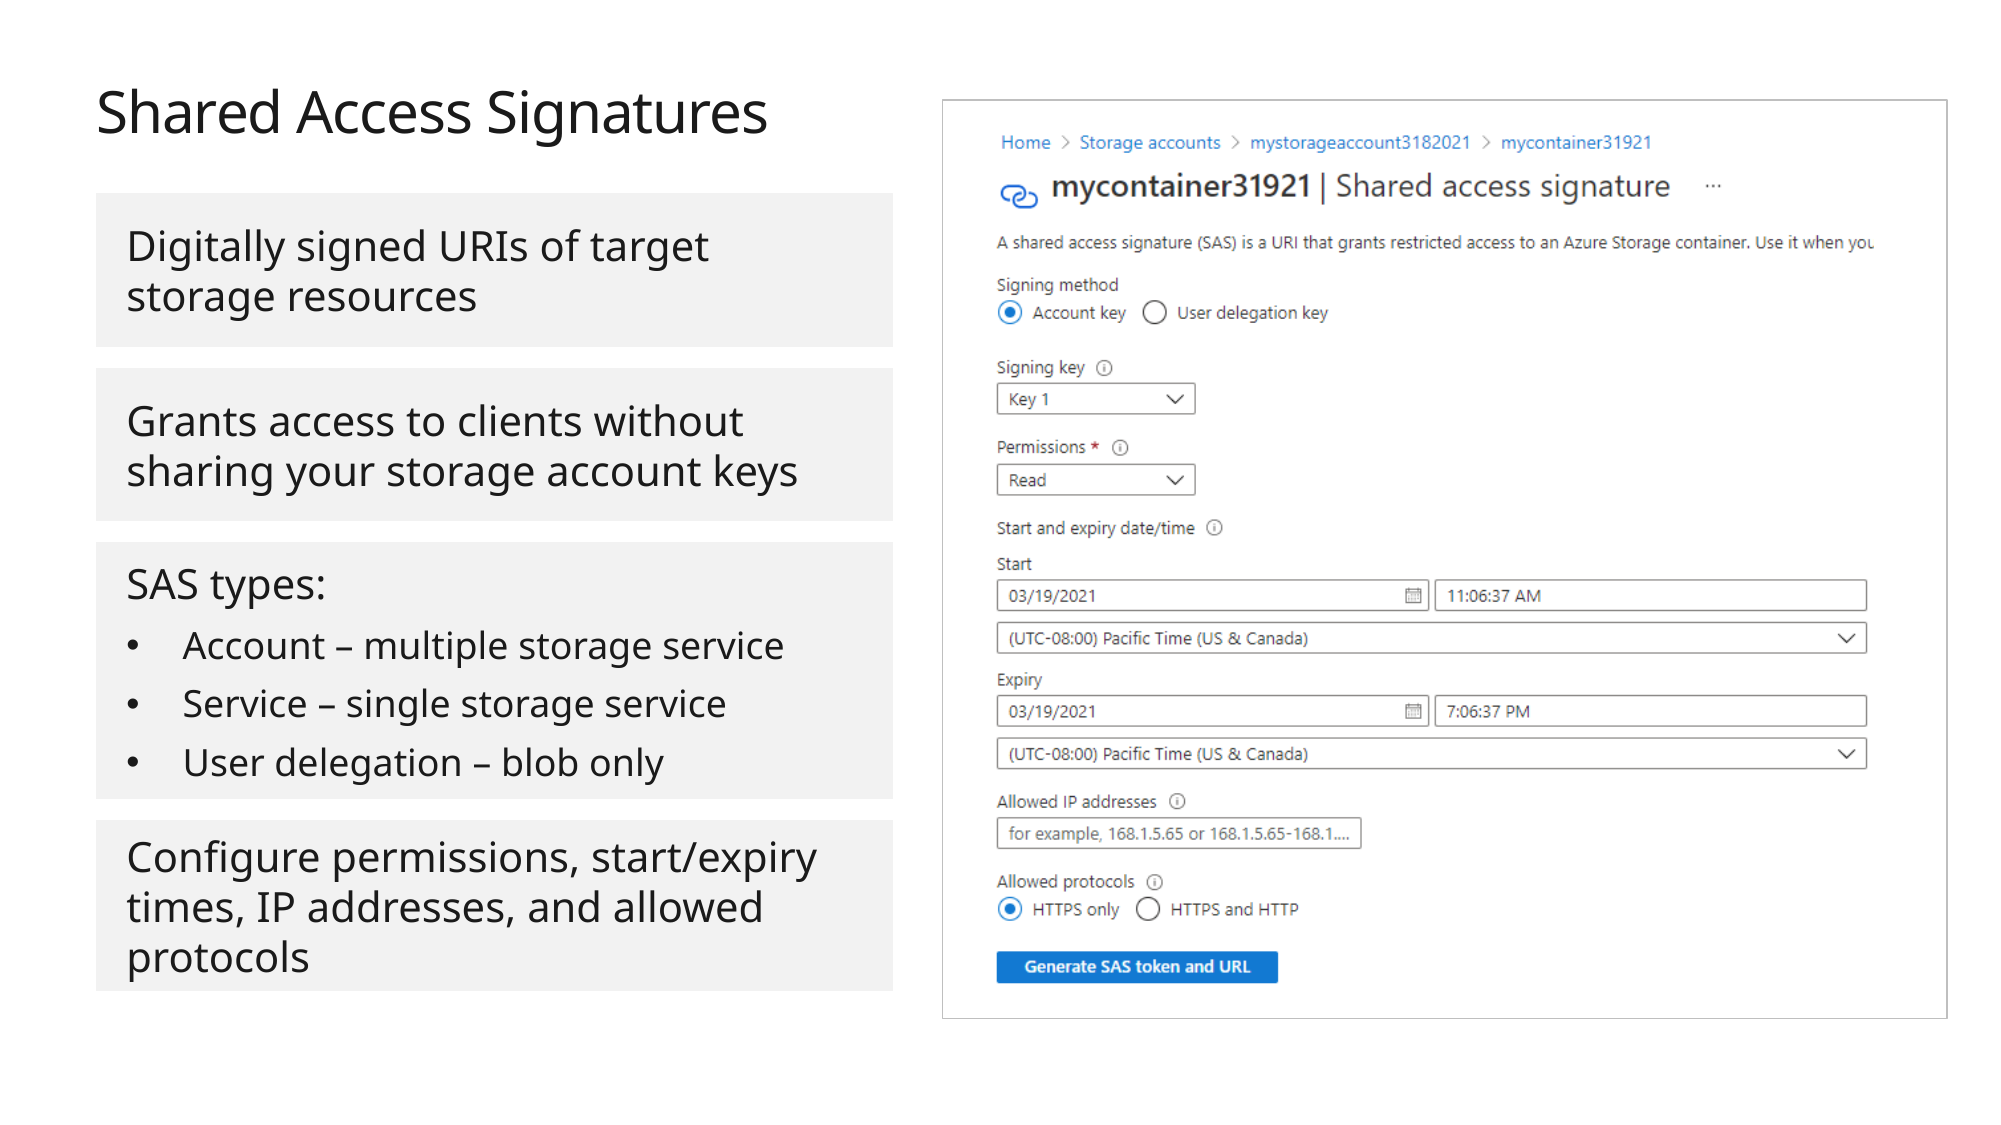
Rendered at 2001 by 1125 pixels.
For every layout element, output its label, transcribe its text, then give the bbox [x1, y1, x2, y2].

text_box Grants access to clients without sharing your storage account keys [96, 368, 893, 521]
picture [984, 125, 1875, 994]
text_box Digitally signed URIs of target storage resources [96, 193, 893, 347]
text_box [942, 99, 1948, 1019]
text_box Configure permissions, start/expiry times, IP addresses, and allowed protocols [96, 820, 893, 991]
title Shared Access Signatures [96, 75, 1904, 146]
text_box SAS types: Account – multiple storage service Service – single storage service User delegation – blob only [96, 542, 893, 799]
